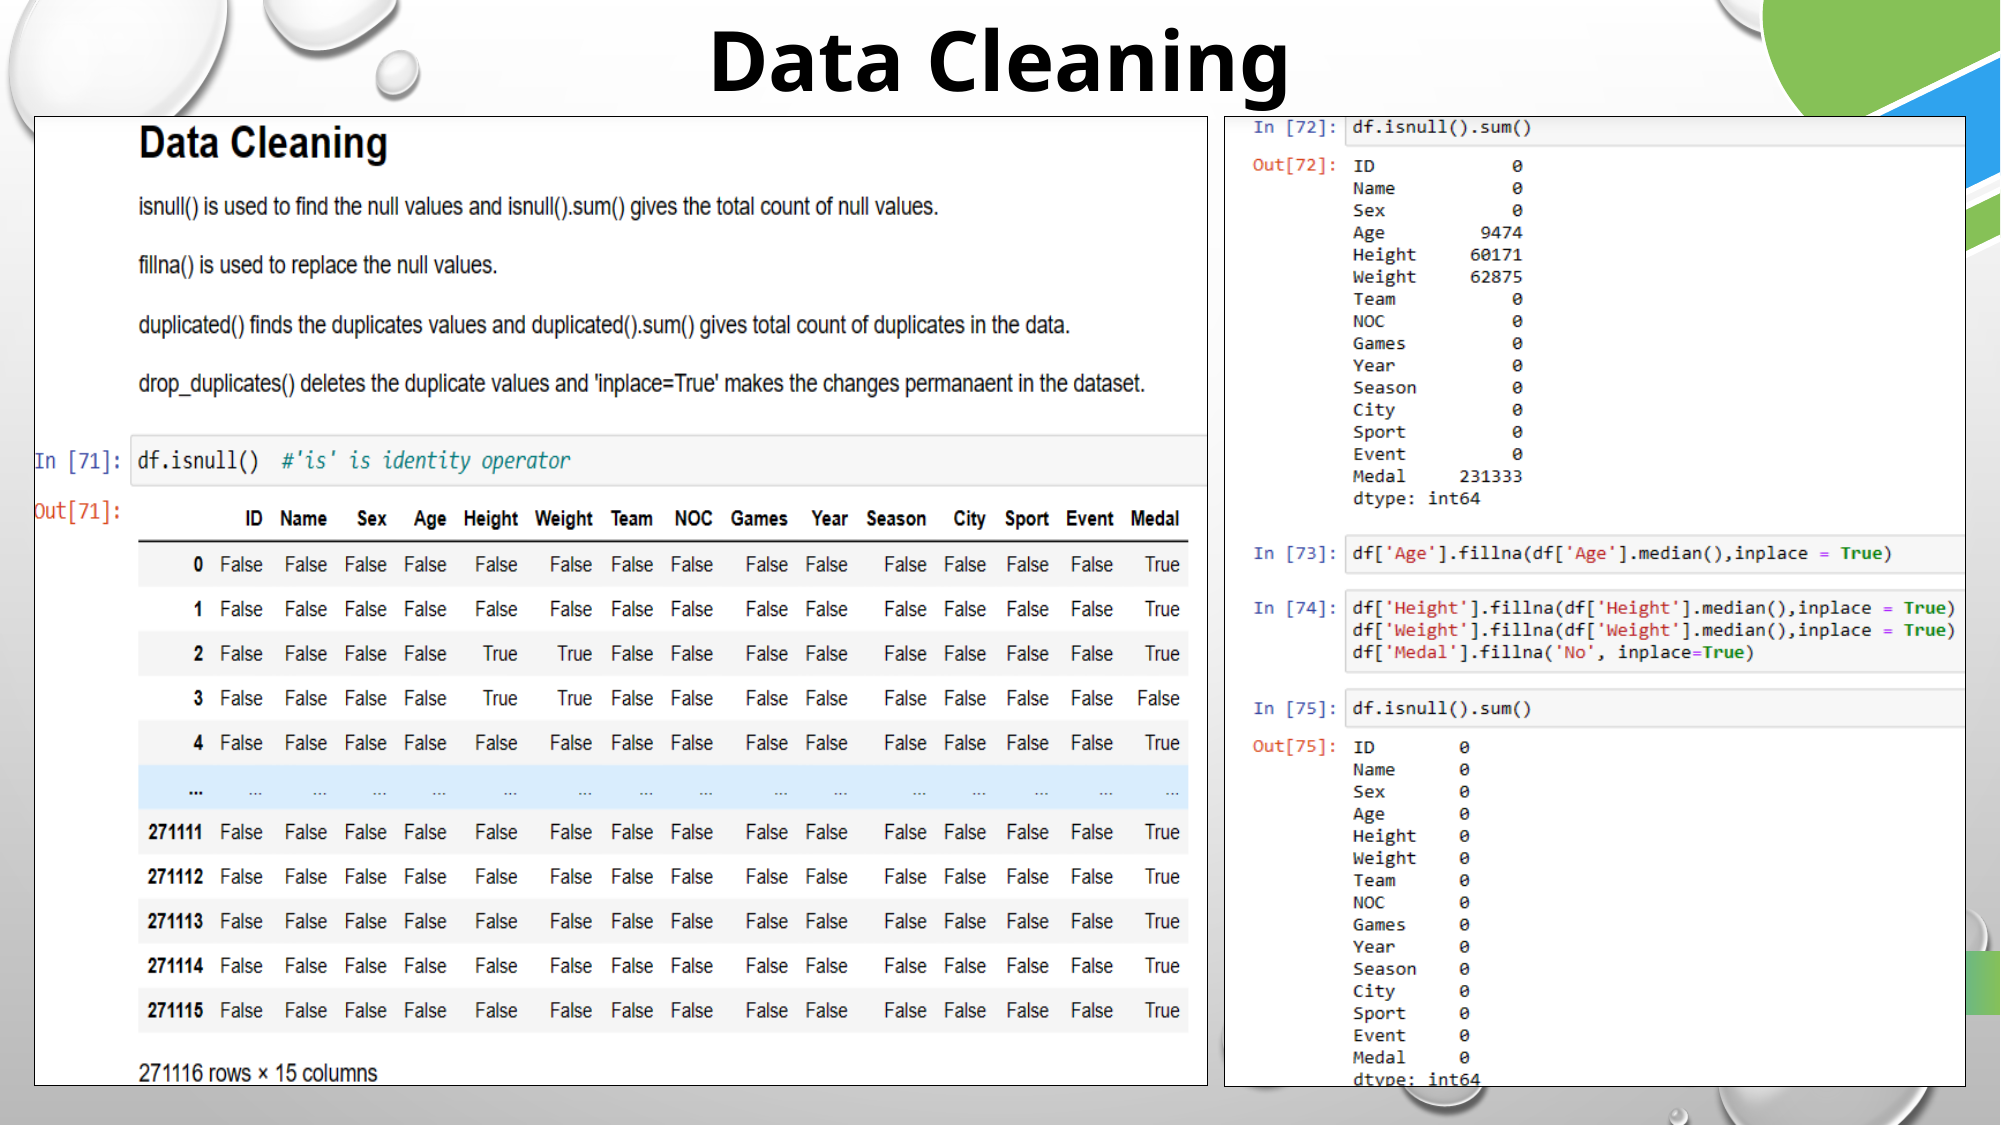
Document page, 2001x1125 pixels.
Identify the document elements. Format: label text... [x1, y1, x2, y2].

picture [0, 0, 2000, 1125]
text_box Data Cleaning [499, 0, 1501, 116]
footer ADD A FOOTER [1213, 965, 1218, 1025]
